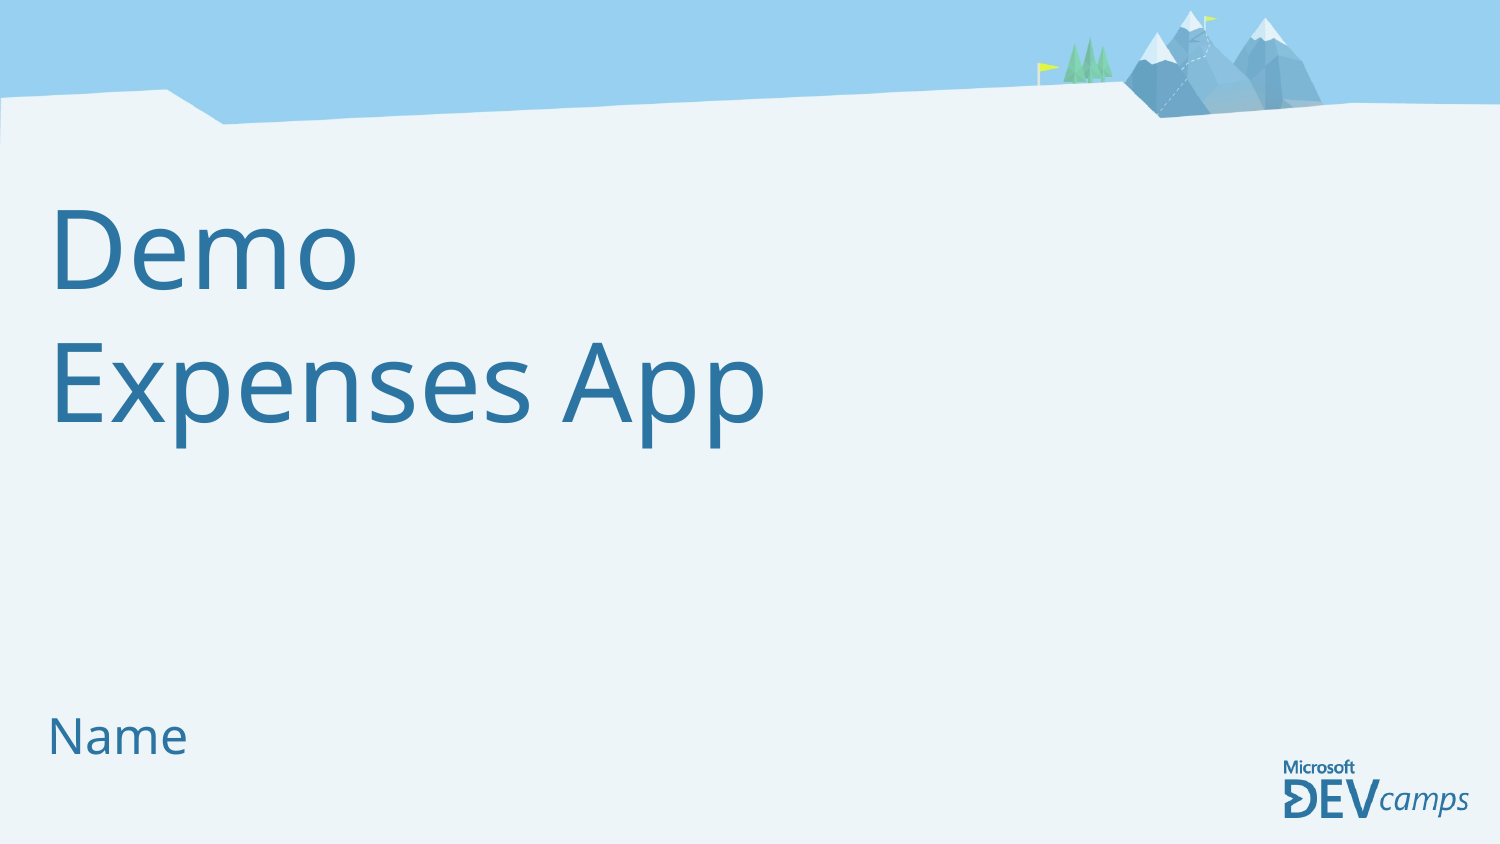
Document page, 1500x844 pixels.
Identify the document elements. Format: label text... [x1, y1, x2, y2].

text_box Demo Expenses App Name [33, 171, 1467, 647]
picture [0, 0, 1500, 844]
